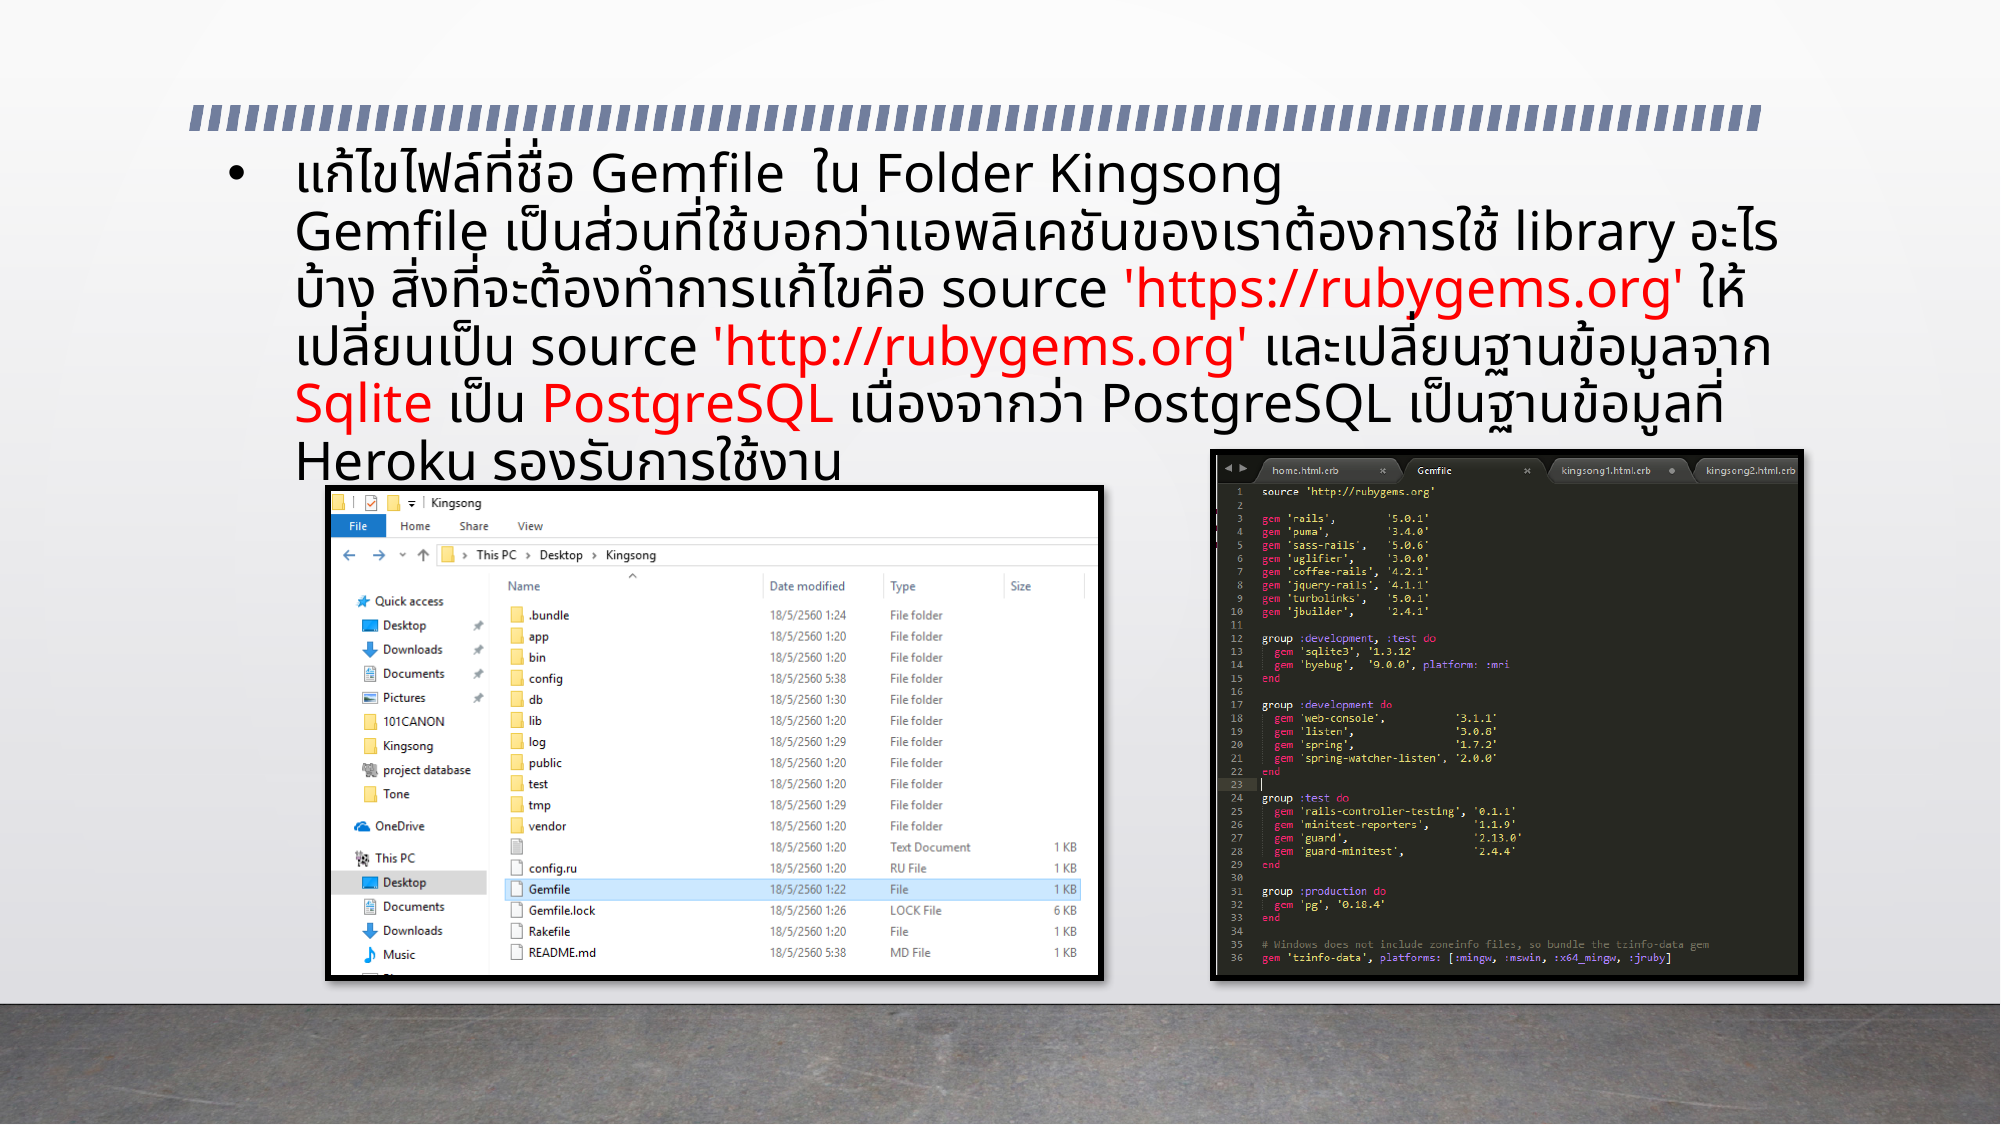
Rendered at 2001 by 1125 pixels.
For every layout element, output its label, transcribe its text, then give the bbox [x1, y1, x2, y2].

picture [0, 1004, 2000, 1124]
picture [1216, 455, 1799, 975]
title แก้ไขไฟล์ที่ชื่อ Gemfile ใน Folder Kingsong Gemfile เป็นส่วนที่ใช้บอกว่าแอพลิเคชันของเราต้องการใช้ library อะไรบ้าง สิ่งที่จะต้องทำการแก้ไขคือ source 'https://rubygems.org' ให้เปลี่ยนเป็น source 'http://rubygems.org' และเปลี่ยนฐานข้อมูลจาก Sqlite เป็น PostgreSQL เนื่องจากว่า PostgreSQL เป็นฐานข้อมูลที่ Heroku รองรับการใช้งาน [212, 139, 1798, 514]
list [330, 491, 1099, 975]
